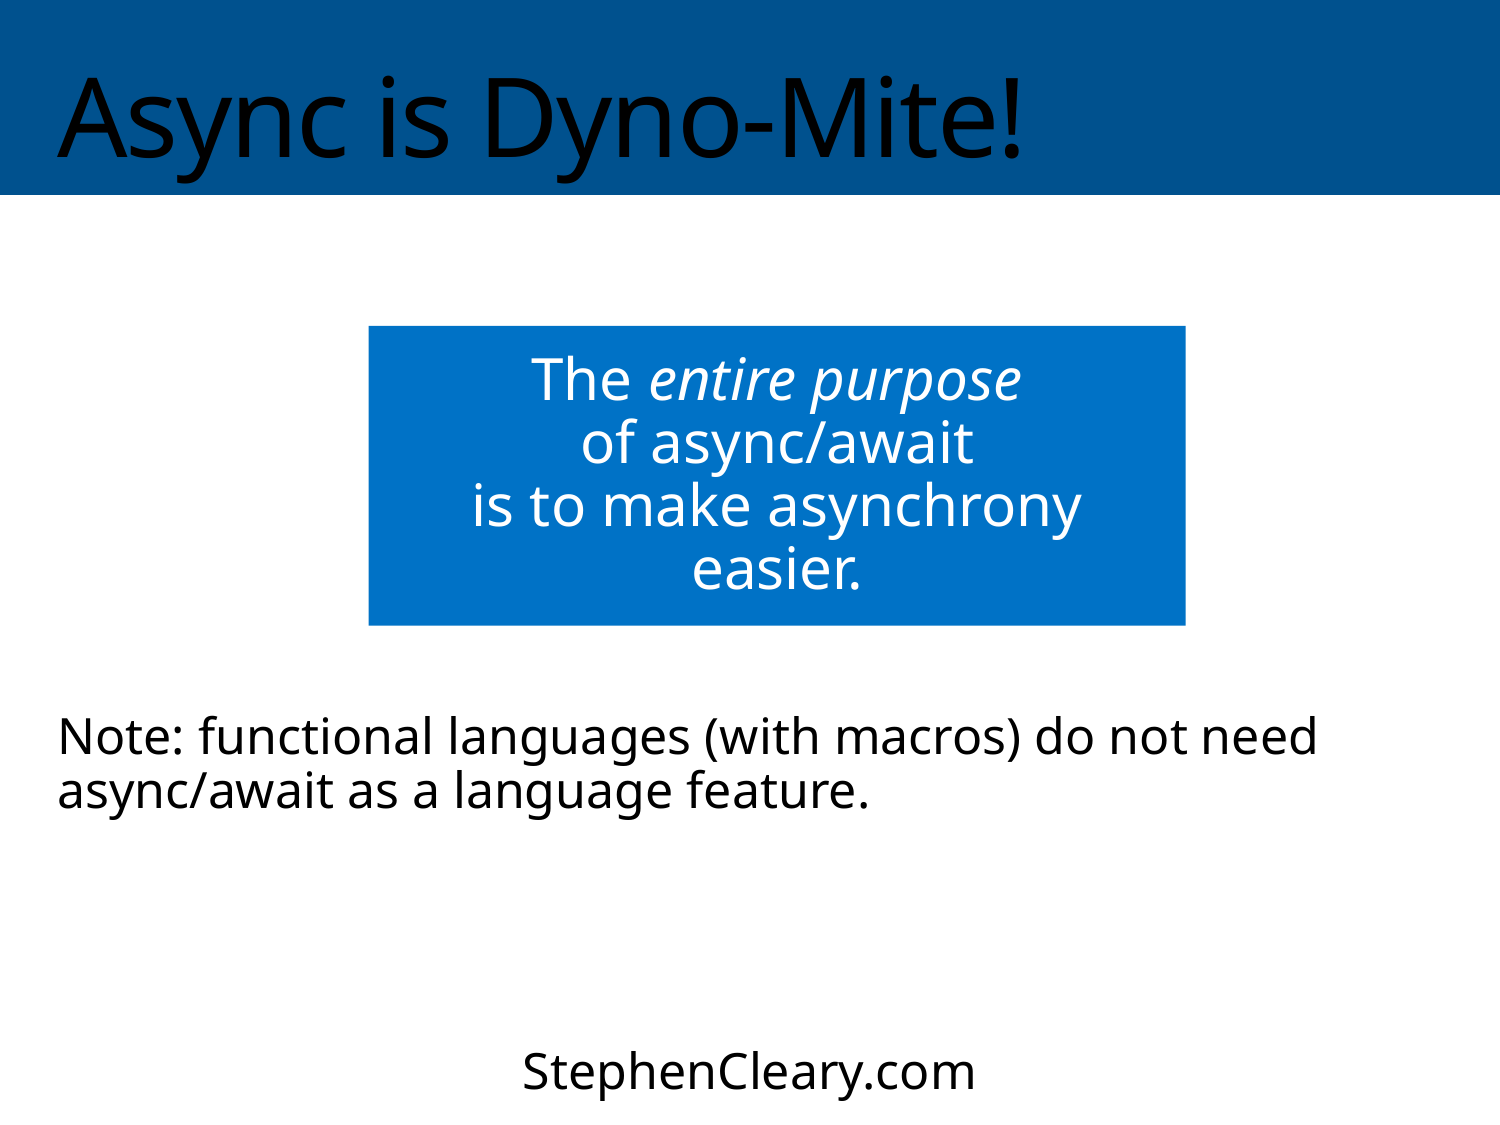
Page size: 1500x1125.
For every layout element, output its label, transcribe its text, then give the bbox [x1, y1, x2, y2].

list Note: functional languages (with macros) do not need async/await as a language feature. [33, 696, 1467, 836]
title Async is Dyno-Mite! [33, 47, 1468, 196]
text_box The entire purpose of async/await is to make asynchrony easier. [368, 325, 1186, 626]
